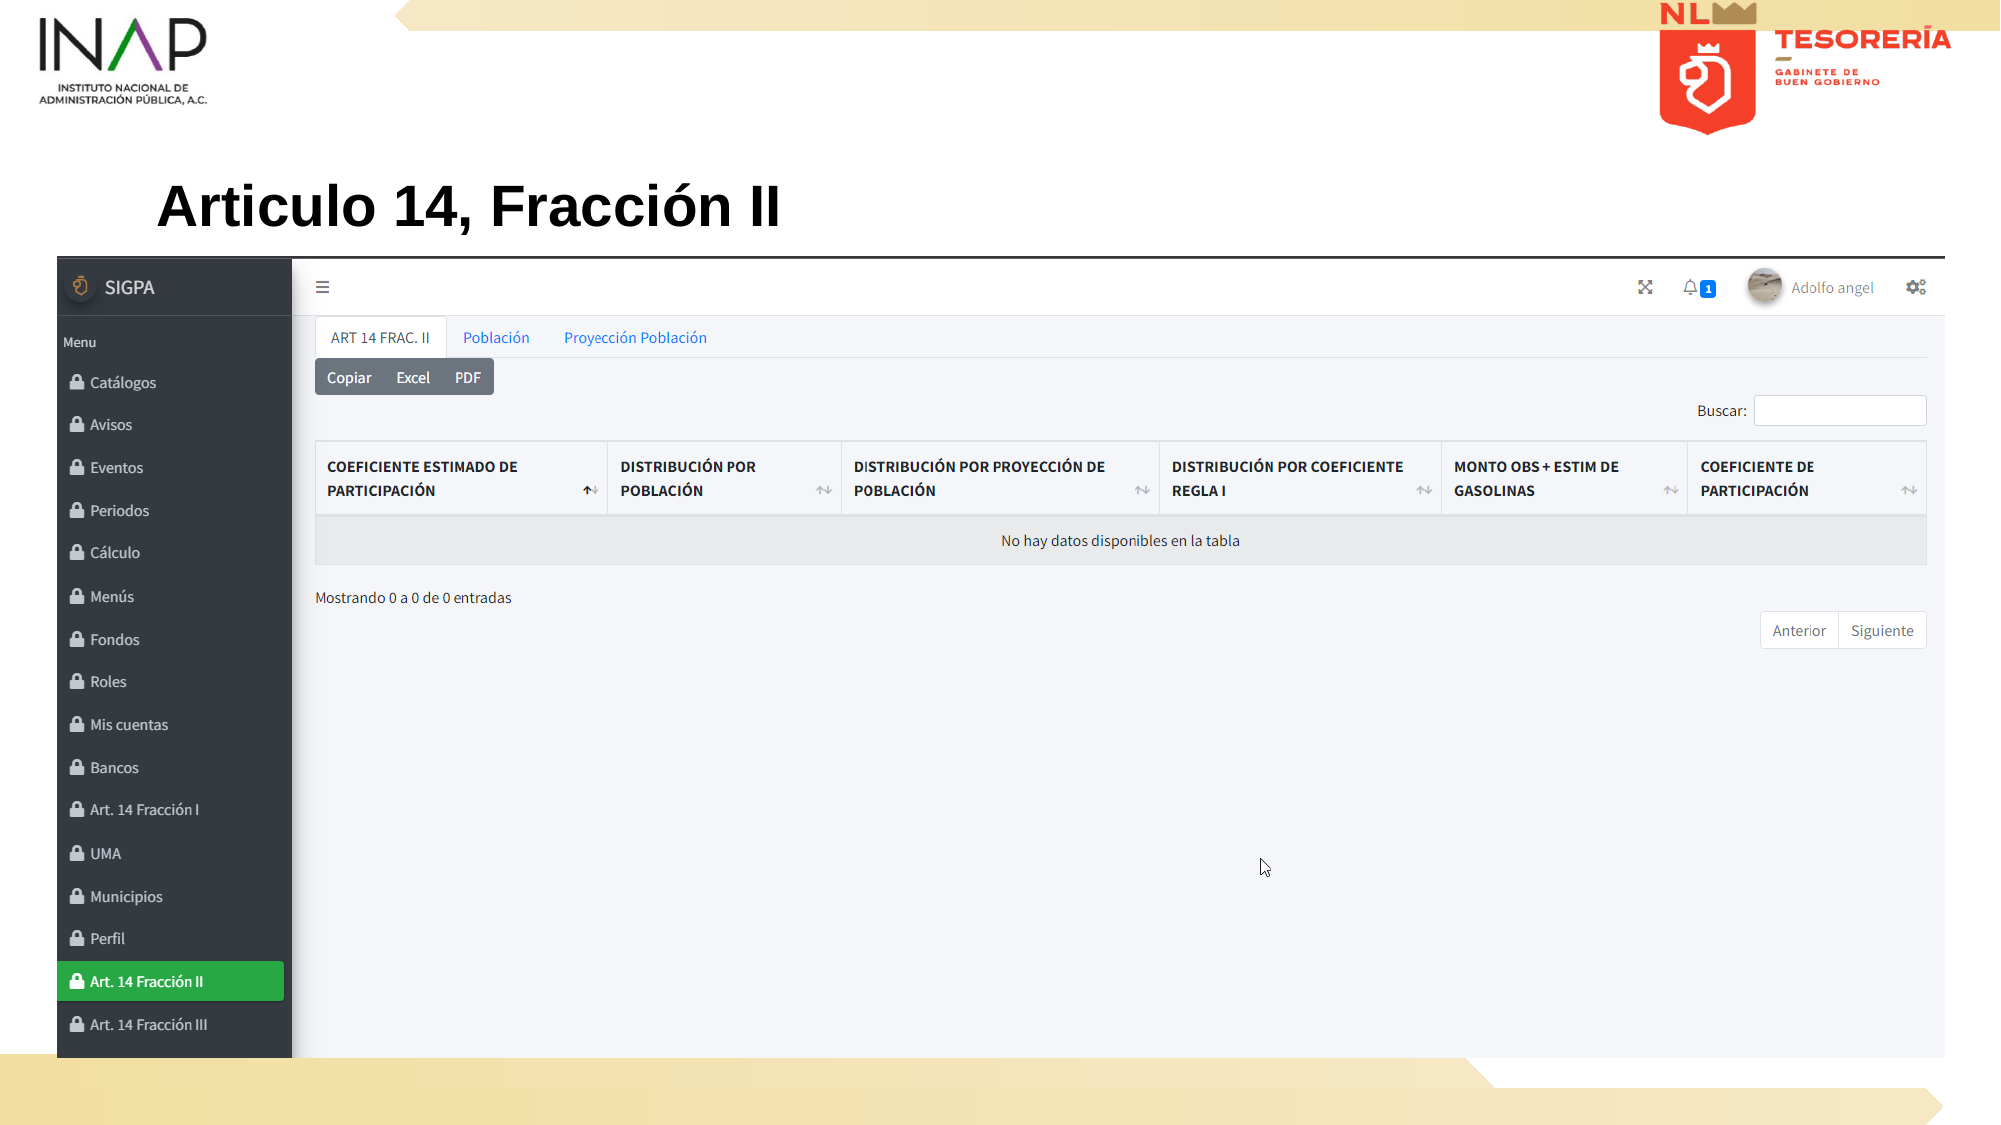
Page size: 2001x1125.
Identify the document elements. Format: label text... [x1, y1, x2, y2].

title Articulo 14, Fracción II [142, 168, 1868, 256]
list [57, 256, 1945, 1058]
picture [1651, 0, 2000, 138]
picture [6, 3, 240, 121]
